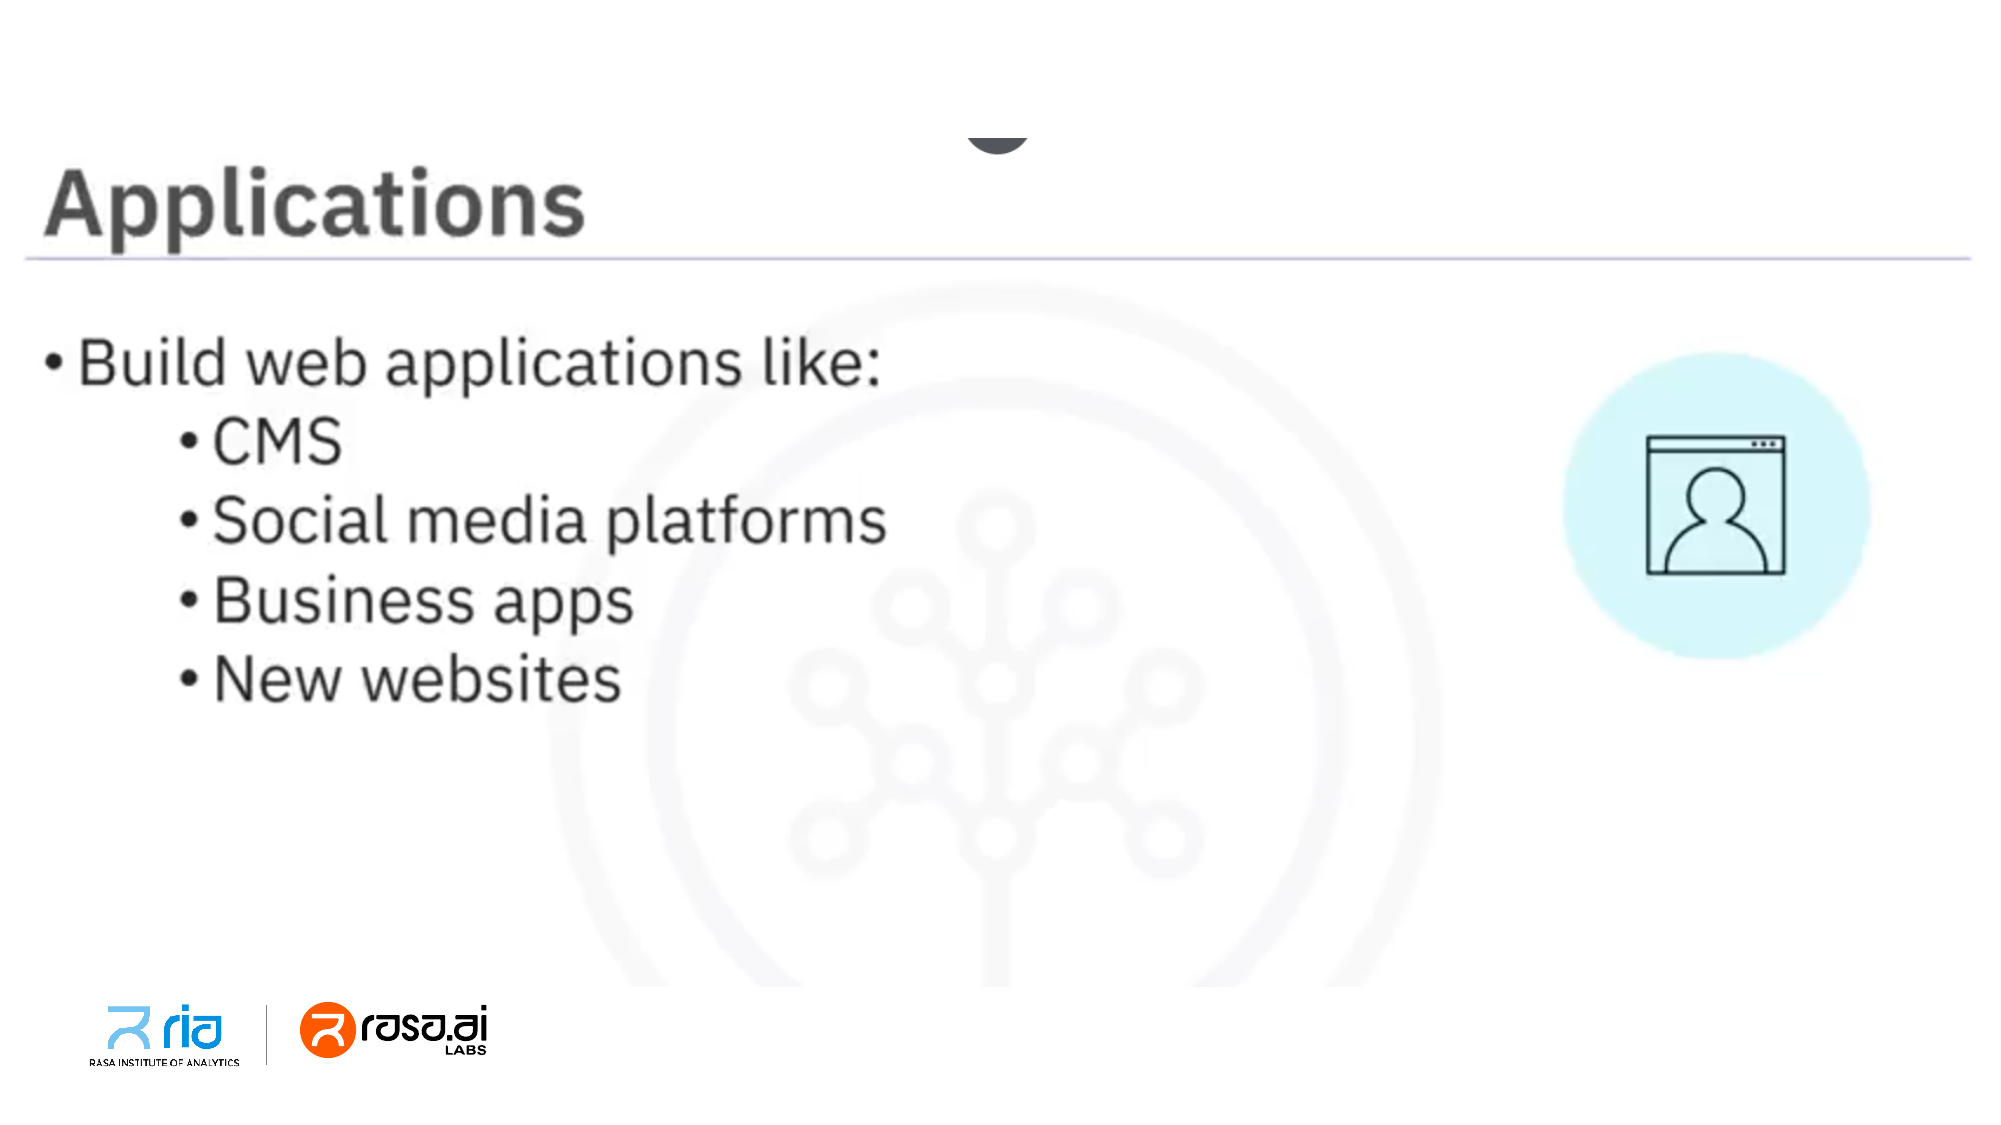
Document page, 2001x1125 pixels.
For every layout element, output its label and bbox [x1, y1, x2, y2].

picture [78, 992, 250, 1078]
picture [0, 137, 2000, 987]
